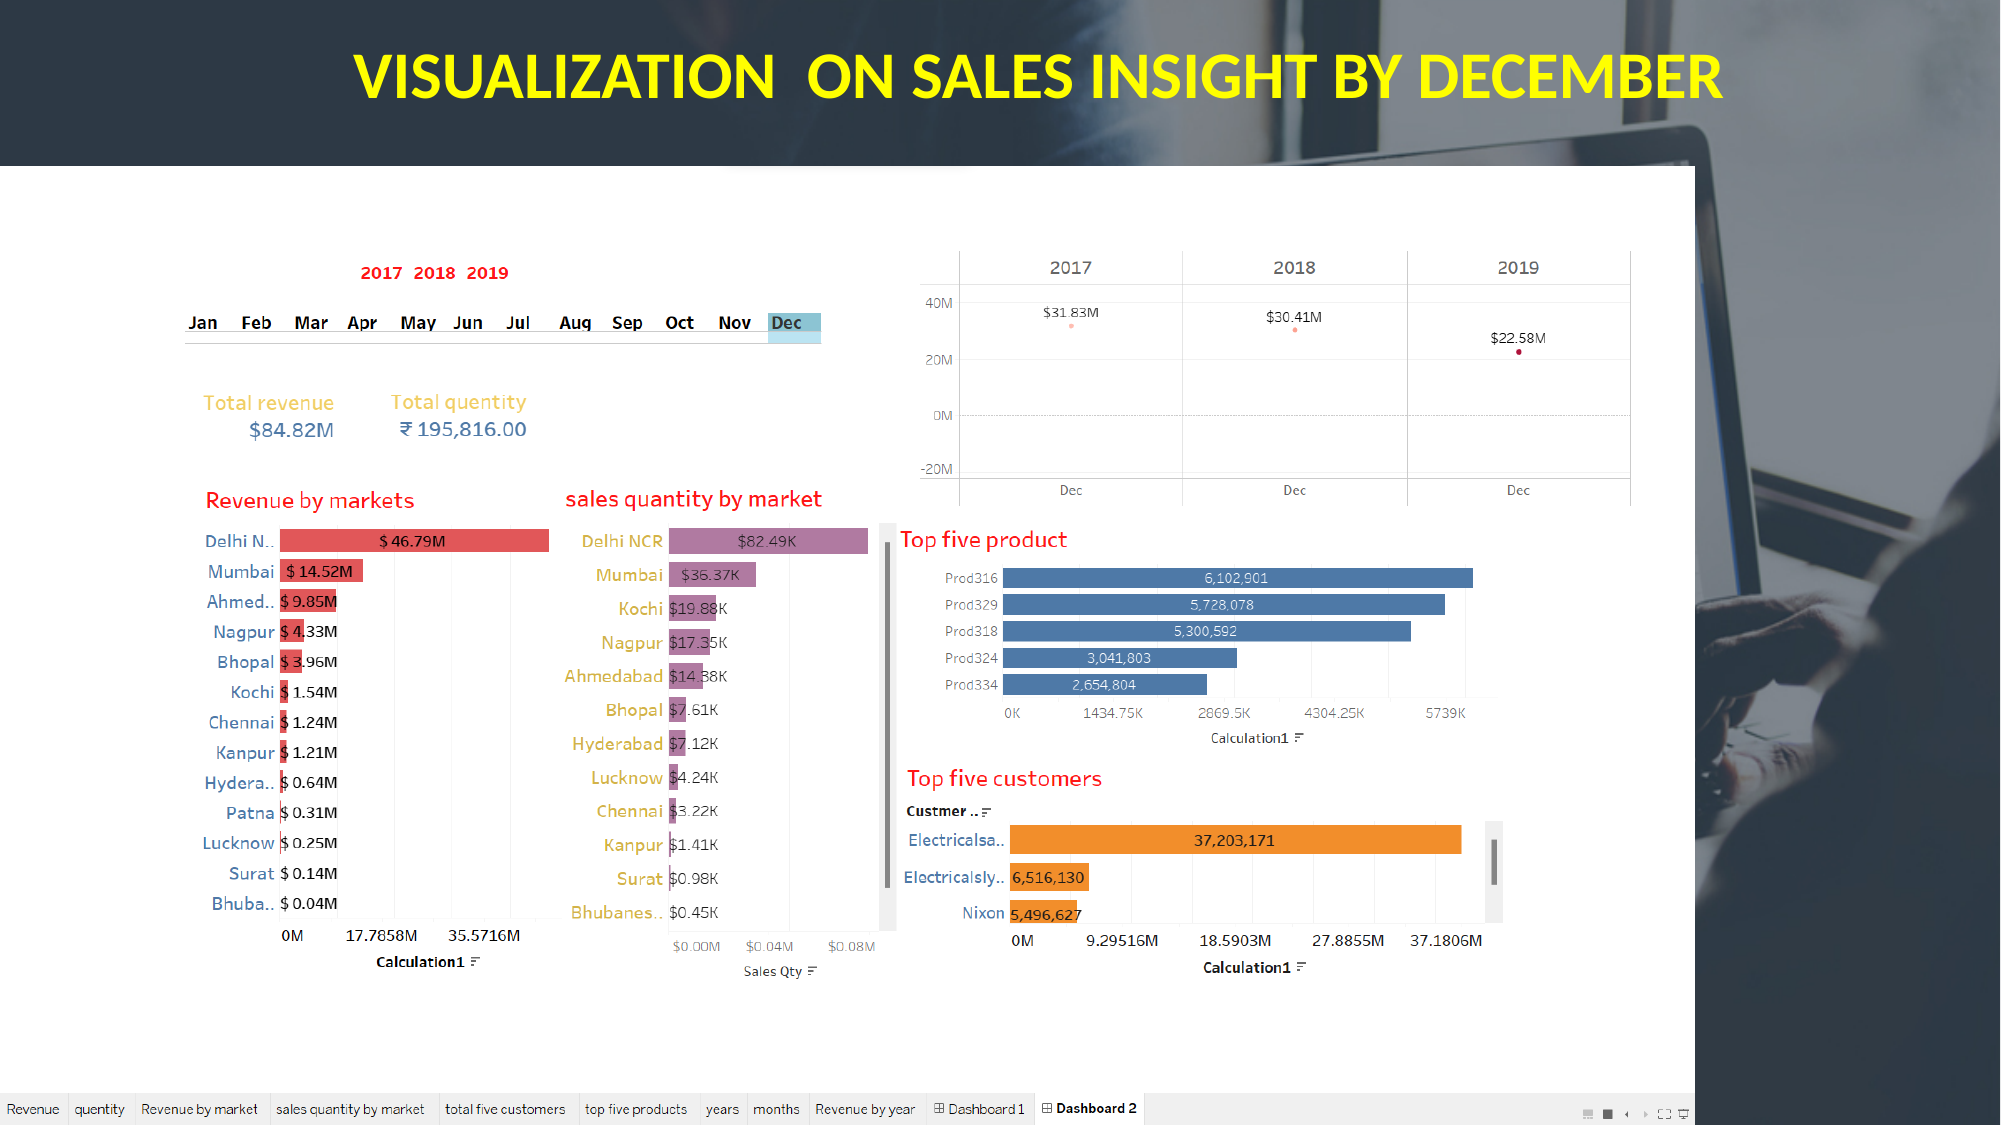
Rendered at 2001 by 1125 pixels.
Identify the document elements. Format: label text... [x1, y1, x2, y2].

picture [0, 0, 2001, 1125]
text_box VISUALIZATION ON SALES INSIGHT BY DECEMBER [219, 24, 1844, 120]
